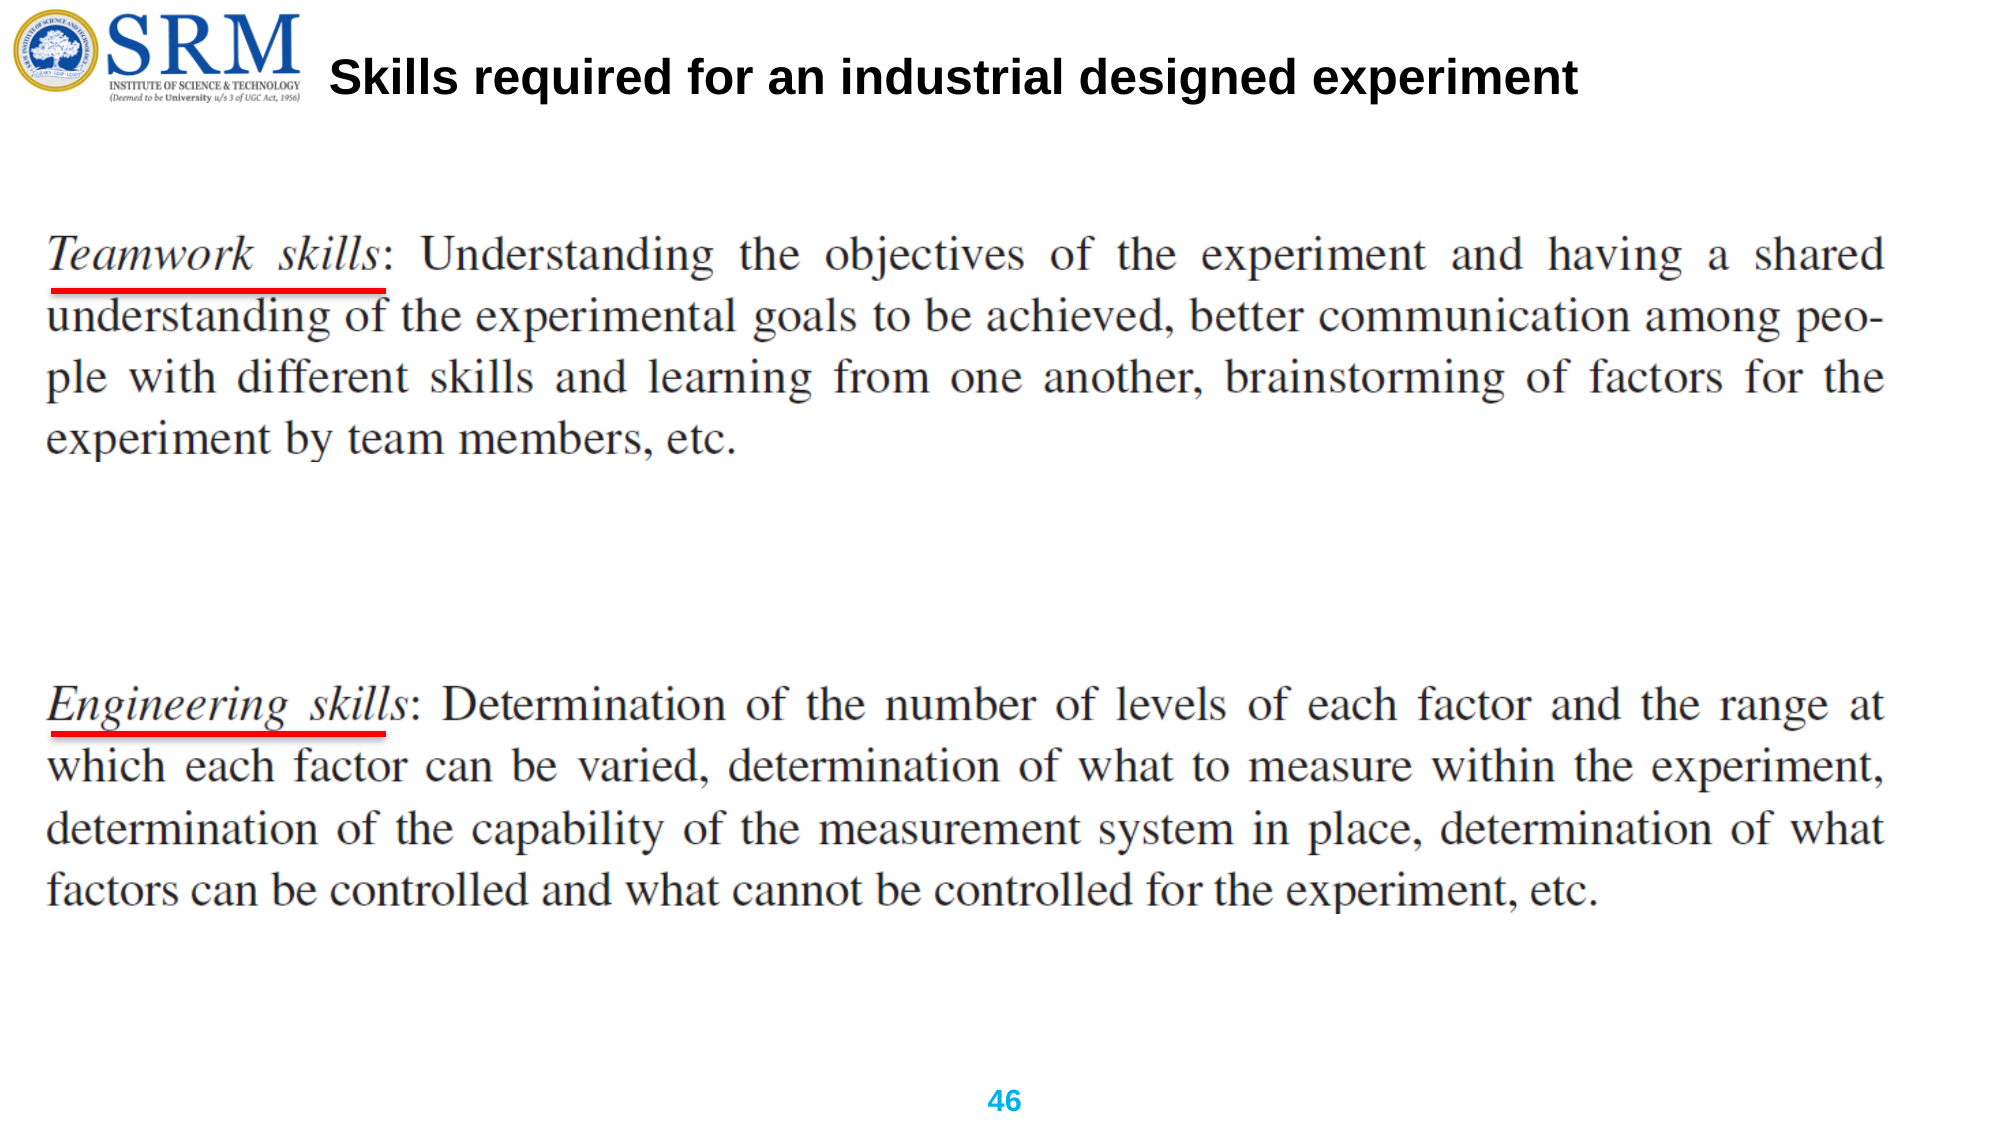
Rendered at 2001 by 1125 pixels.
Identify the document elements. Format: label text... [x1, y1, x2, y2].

picture [31, 231, 1901, 463]
title Skills required for an industrial designed experiment [313, 23, 1998, 95]
slide_number 46 [924, 1072, 1085, 1125]
picture [31, 680, 1901, 914]
picture [1, 0, 309, 119]
